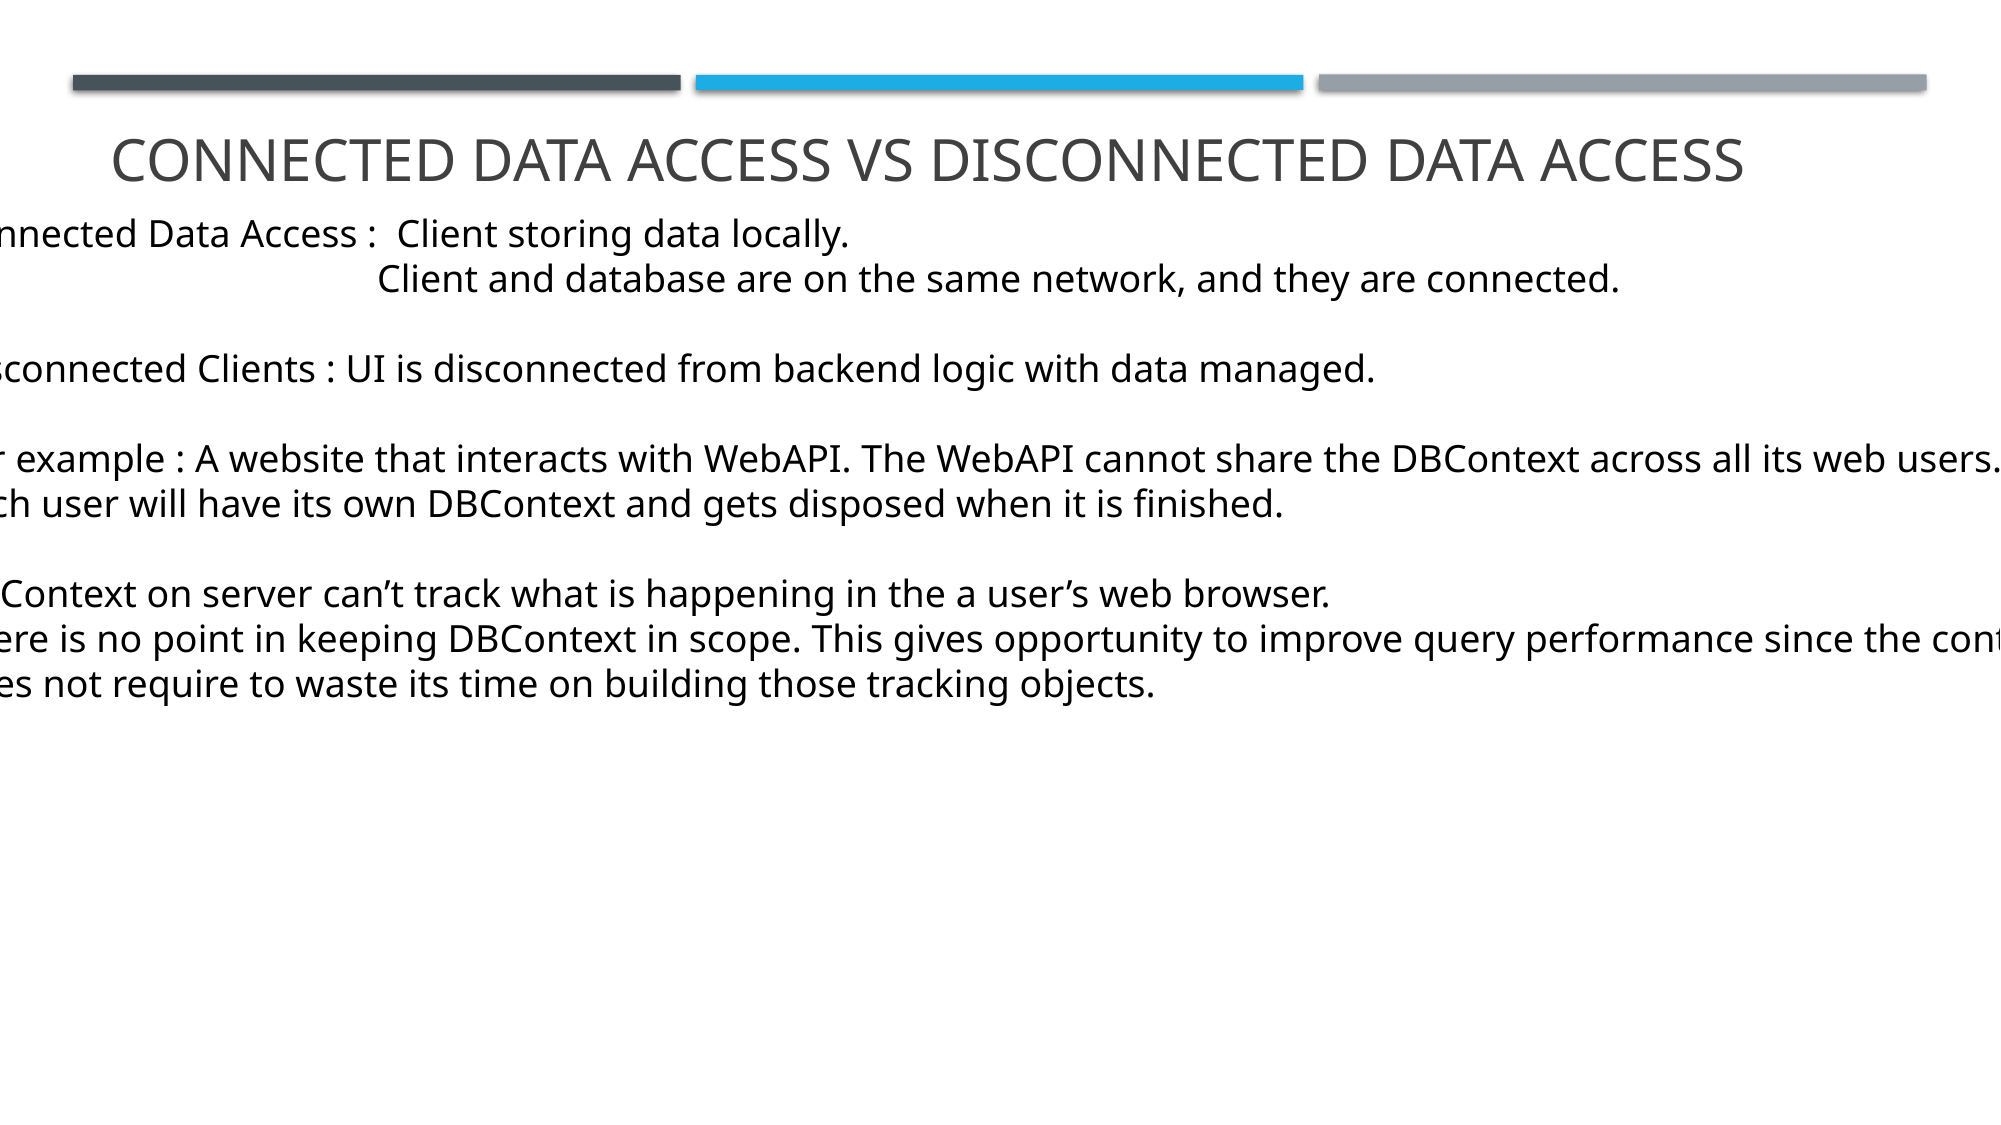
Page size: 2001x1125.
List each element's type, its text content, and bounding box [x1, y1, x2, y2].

text_box Connected Data Access : Client storing data locally. Client and database are on the same network, and they are connected. Disconnected Clients : UI is disconnected from backend logic with data managed. For example : A website that interacts with WebAPI. The WebAPI cannot share the DBContext across all its web users. So, each user will have its own DBContext and gets disposed when it is finished. DBContext on server can’t track what is happening in the a user’s web browser. There is no point in keeping DBContext in scope. This gives opportunity to improve query performance since the context does not require to waste its time on building those tracking objects. [0, 202, 2000, 713]
title Connected data access vs DISCONNECTED DATA ACCESS [95, 115, 1905, 202]
